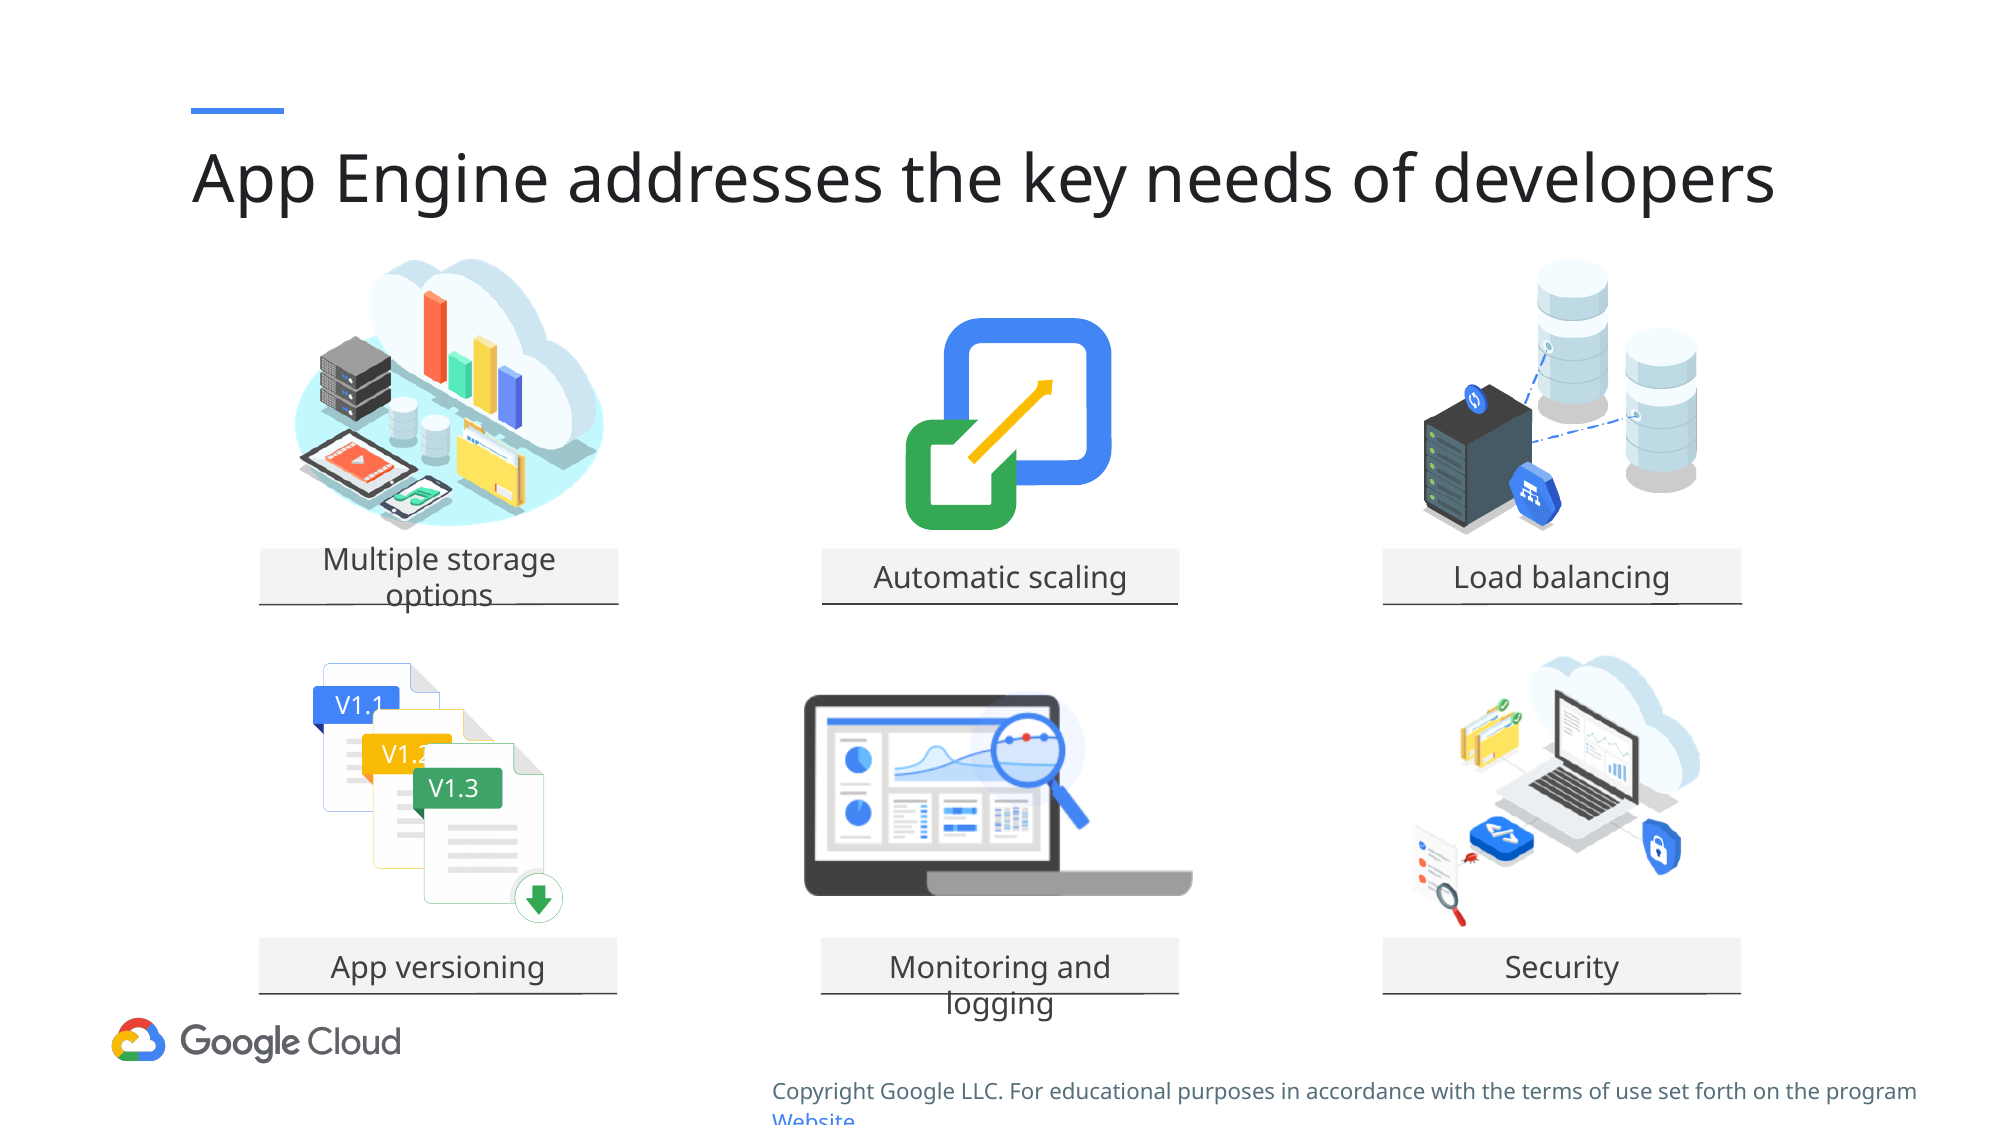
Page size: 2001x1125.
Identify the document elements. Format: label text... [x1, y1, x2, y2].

title App Engine addresses the key needs of developers [182, 126, 1799, 251]
text_box Copyright Google LLC. For educational purposes in accordance with the terms of use set forth on the program Website. [752, 1052, 1990, 1111]
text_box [1382, 257, 1742, 603]
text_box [258, 663, 618, 993]
picture [110, 1012, 401, 1068]
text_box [1382, 653, 1742, 993]
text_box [803, 691, 1193, 994]
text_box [821, 330, 1180, 604]
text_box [259, 257, 619, 603]
